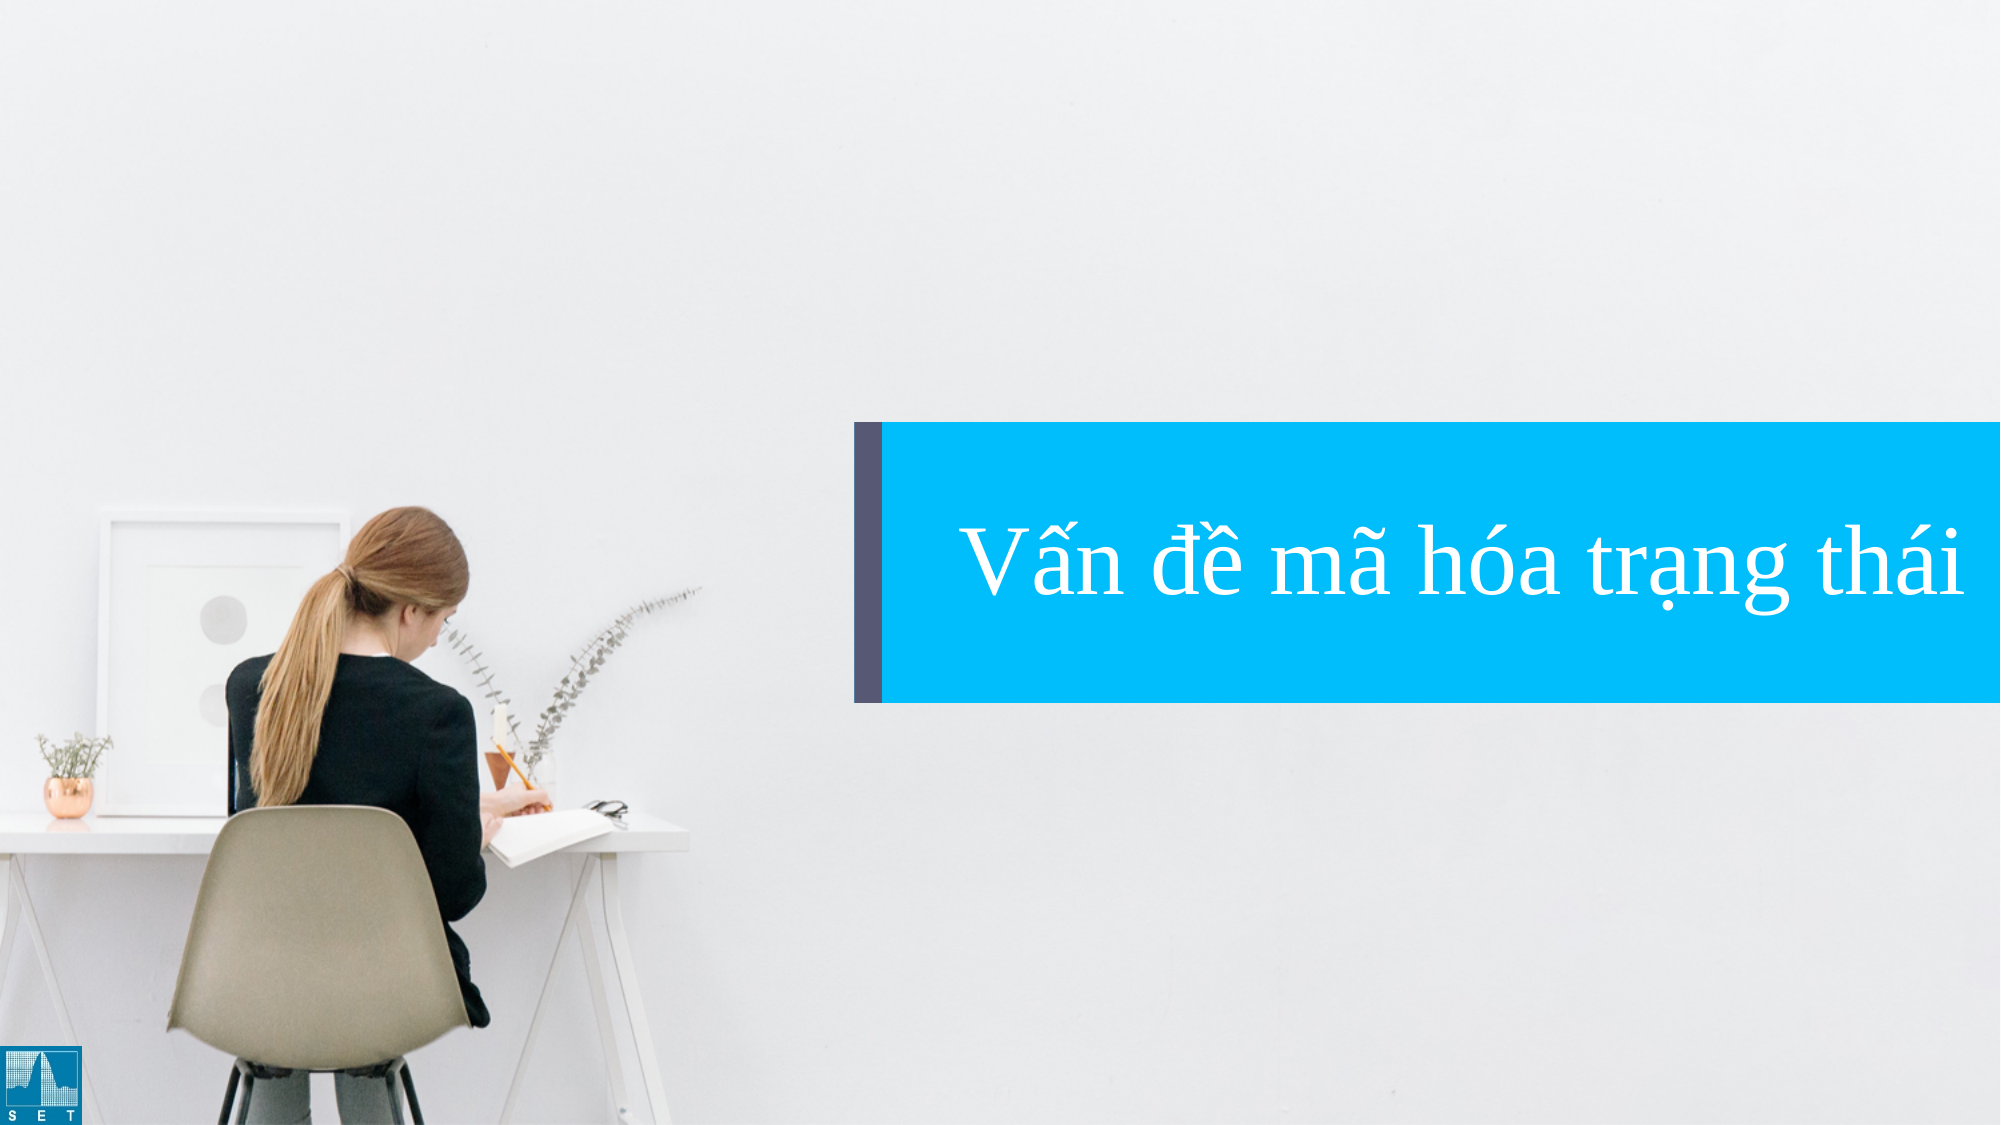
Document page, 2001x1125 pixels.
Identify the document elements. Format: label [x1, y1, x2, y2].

picture [38, 1110, 45, 1121]
picture [9, 1110, 16, 1121]
picture [67, 1110, 74, 1120]
picture [6, 1051, 78, 1106]
picture [0, 0, 2001, 1125]
text_box [854, 422, 2000, 703]
